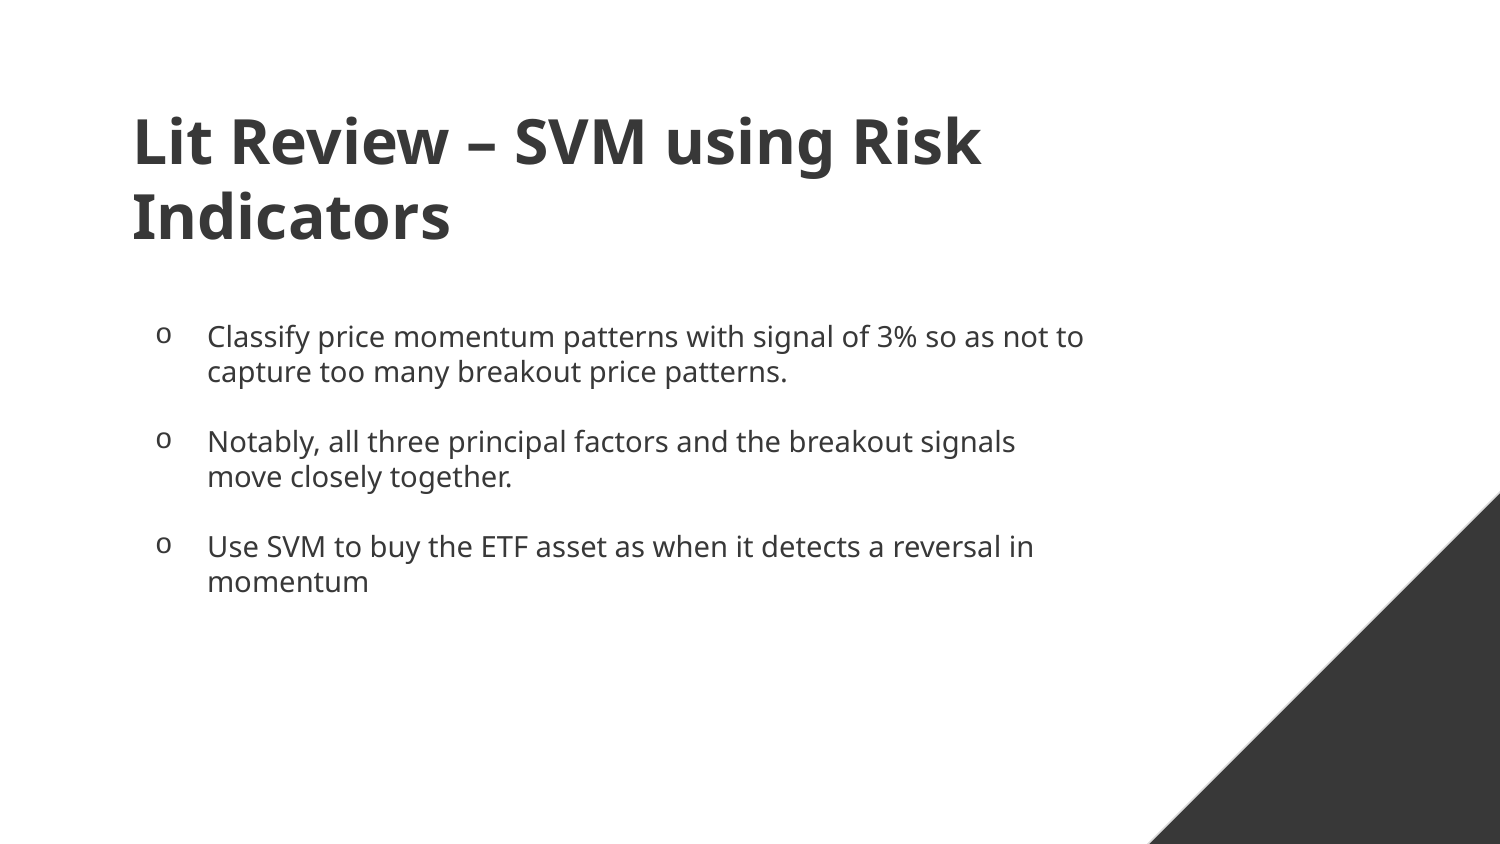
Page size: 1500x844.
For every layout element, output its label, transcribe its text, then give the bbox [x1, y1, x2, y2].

list Classify price momentum patterns with signal of 3% so as not to capture too many breakout price patterns. Notably, all three principal factors and the breakout signals move closely together. Use SVM to buy the ETF asset as when it detects a reversal in momentum [116, 233, 1114, 769]
title Lit Review – SVM using Risk Indicators [116, 87, 1064, 174]
